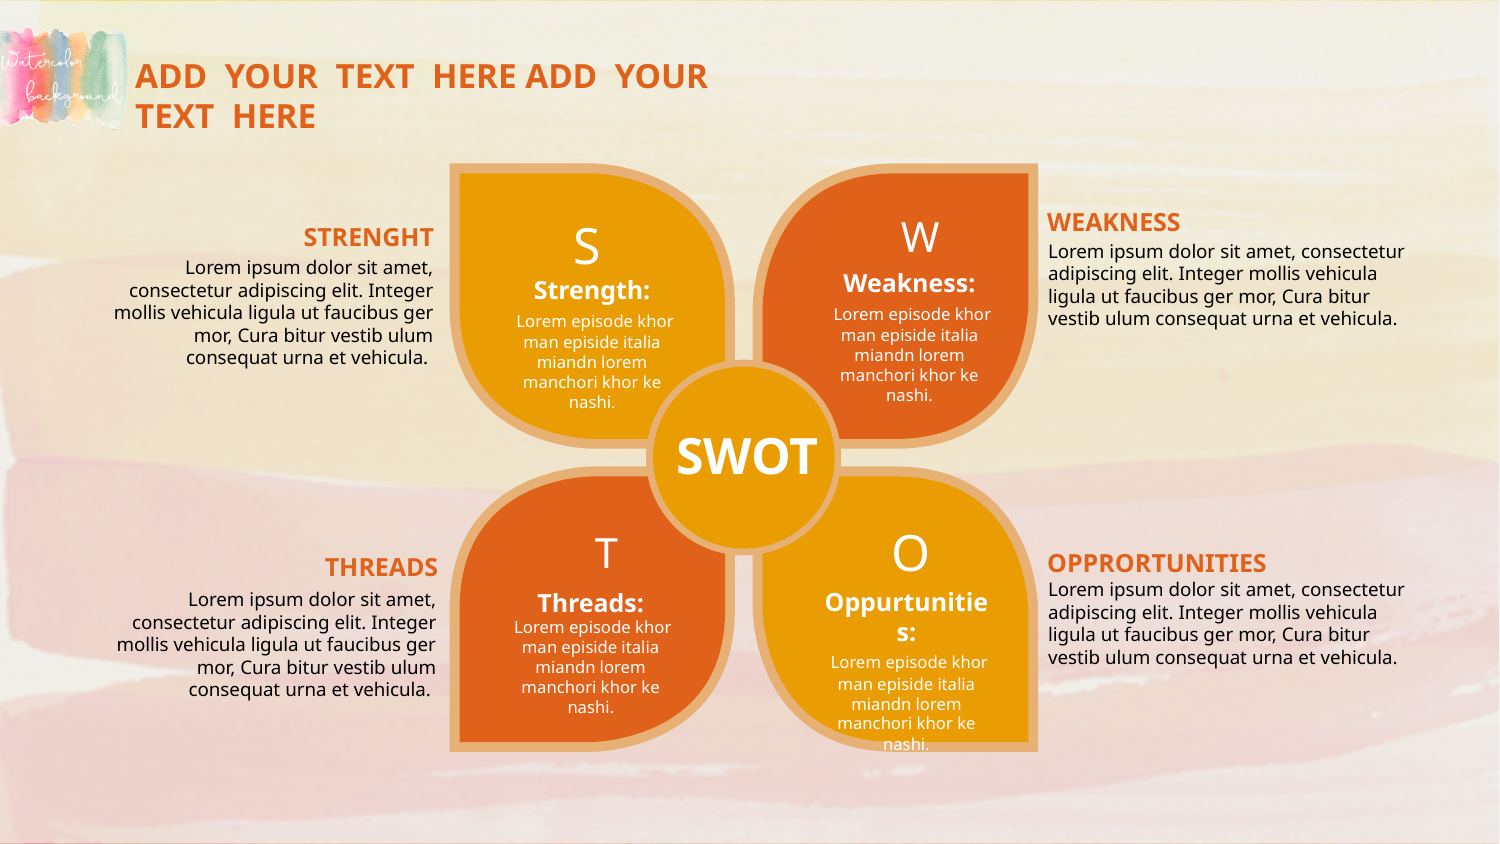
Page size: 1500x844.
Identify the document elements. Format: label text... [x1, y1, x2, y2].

text_box Lorem ipsum dolor sit amet, consectetur adipiscing elit. Integer mollis vehicula ligula ut faucibus ger mor, Cura bitur vestib ulum consequat urna et vehicula. [110, 255, 433, 408]
picture [0, 19, 136, 133]
text_box Lorem ipsum dolor sit amet, consectetur adipiscing elit. Integer mollis vehicula ligula ut faucibus ger mor, Cura bitur vestib ulum consequat urna et vehicula. [113, 588, 436, 741]
text_box ADD YOUR TEXT HERE ADD YOUR TEXT HERE [133, 49, 746, 141]
text_box Lorem ipsum dolor sit amet, consectetur adipiscing elit. Integer mollis vehicula ligula ut faucibus ger mor, Cura bitur vestib ulum consequat urna et vehicula. [1048, 577, 1406, 731]
text_box OPPRORTUNITIES [1047, 536, 1277, 590]
text_box Lorem ipsum dolor sit amet, consectetur adipiscing elit. Integer mollis vehicula ligula ut faucibus ger mor, Cura bitur vestib ulum consequat urna et vehicula. [1048, 239, 1406, 392]
text_box WEAKNESS [1047, 194, 1277, 248]
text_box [806, 508, 1007, 693]
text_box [490, 508, 691, 687]
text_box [492, 201, 693, 382]
text_box STRENGHT [204, 210, 435, 264]
text_box THREADS [208, 540, 439, 594]
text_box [809, 191, 1010, 375]
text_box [449, 163, 1039, 752]
